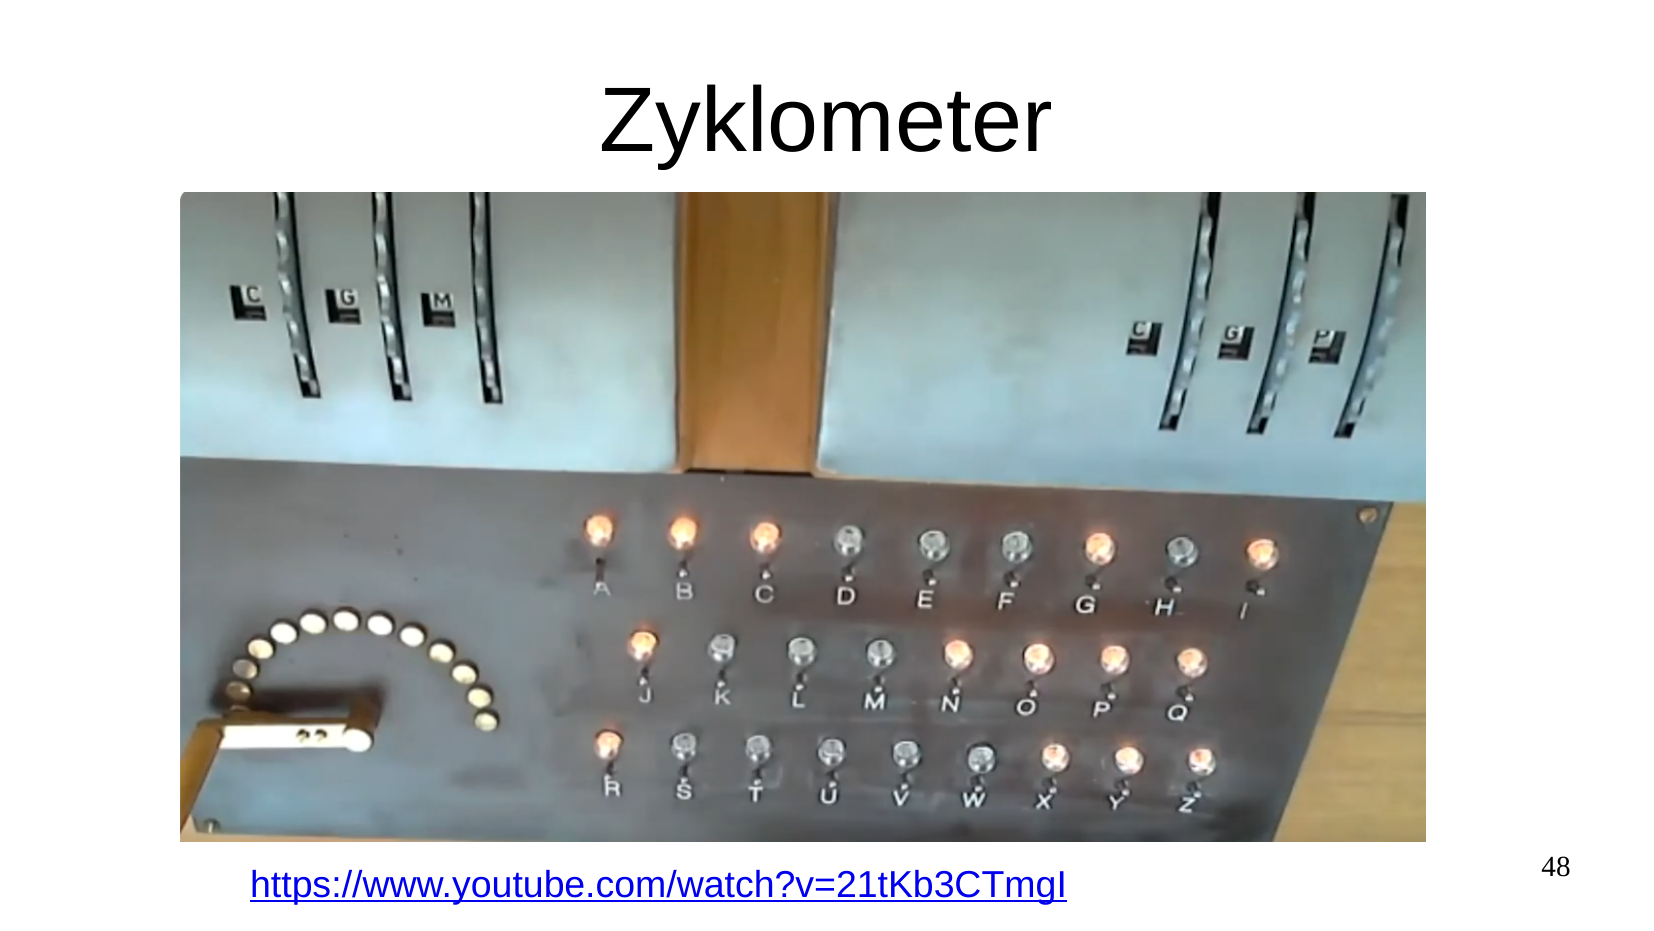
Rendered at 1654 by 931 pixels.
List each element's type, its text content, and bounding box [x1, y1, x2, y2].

title Zyklometer [82, 37, 1571, 193]
slide_number 48 [1185, 847, 1571, 912]
picture [177, 192, 1426, 842]
text_box https://www.youtube.com/watch?v=21tKb3CTmgI [235, 853, 1083, 910]
